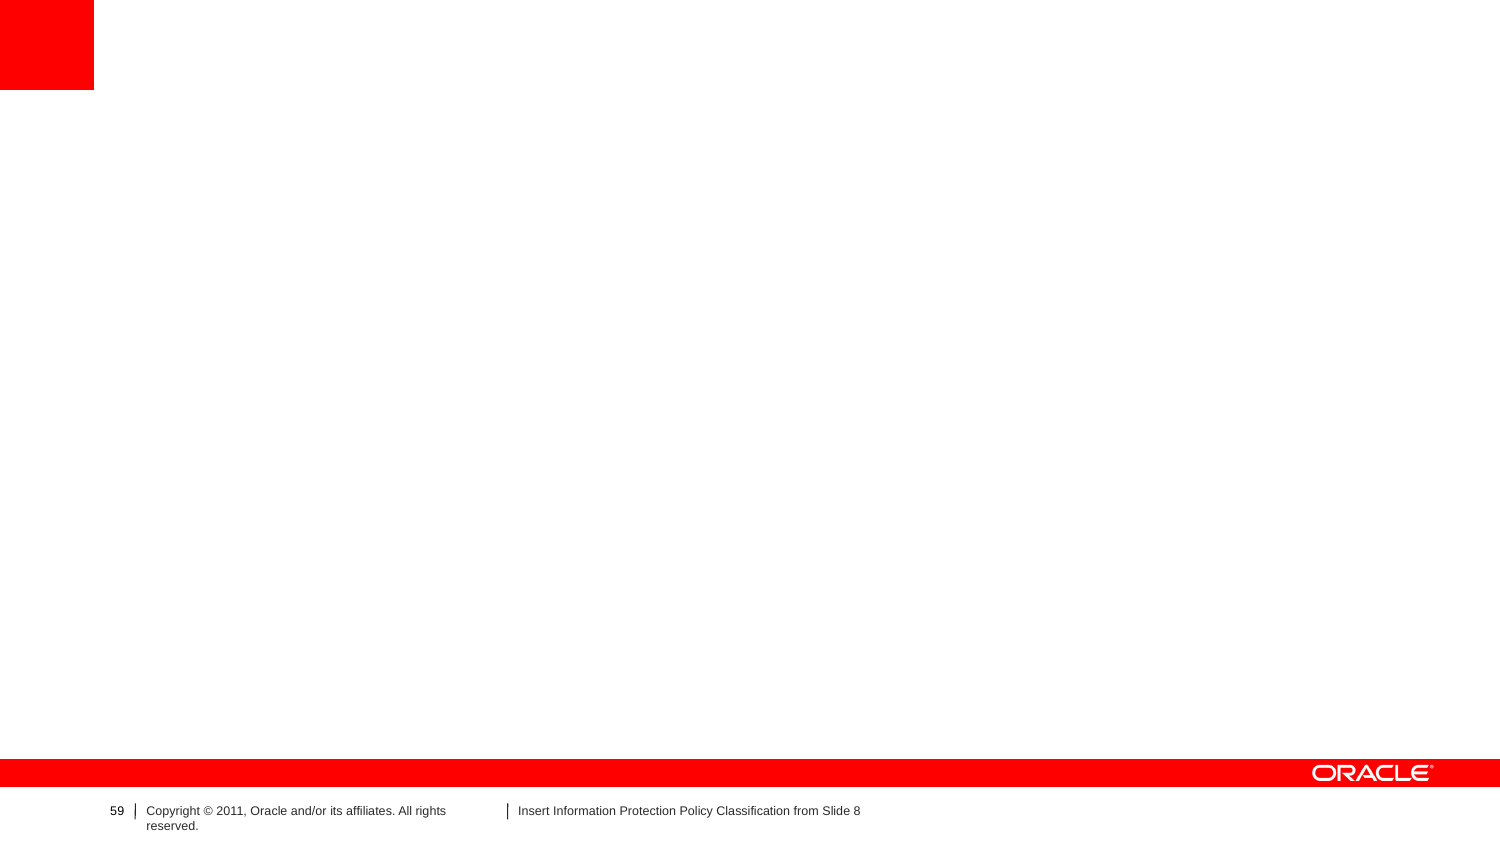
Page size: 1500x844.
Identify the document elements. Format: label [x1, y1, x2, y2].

picture [0, 759, 1500, 787]
